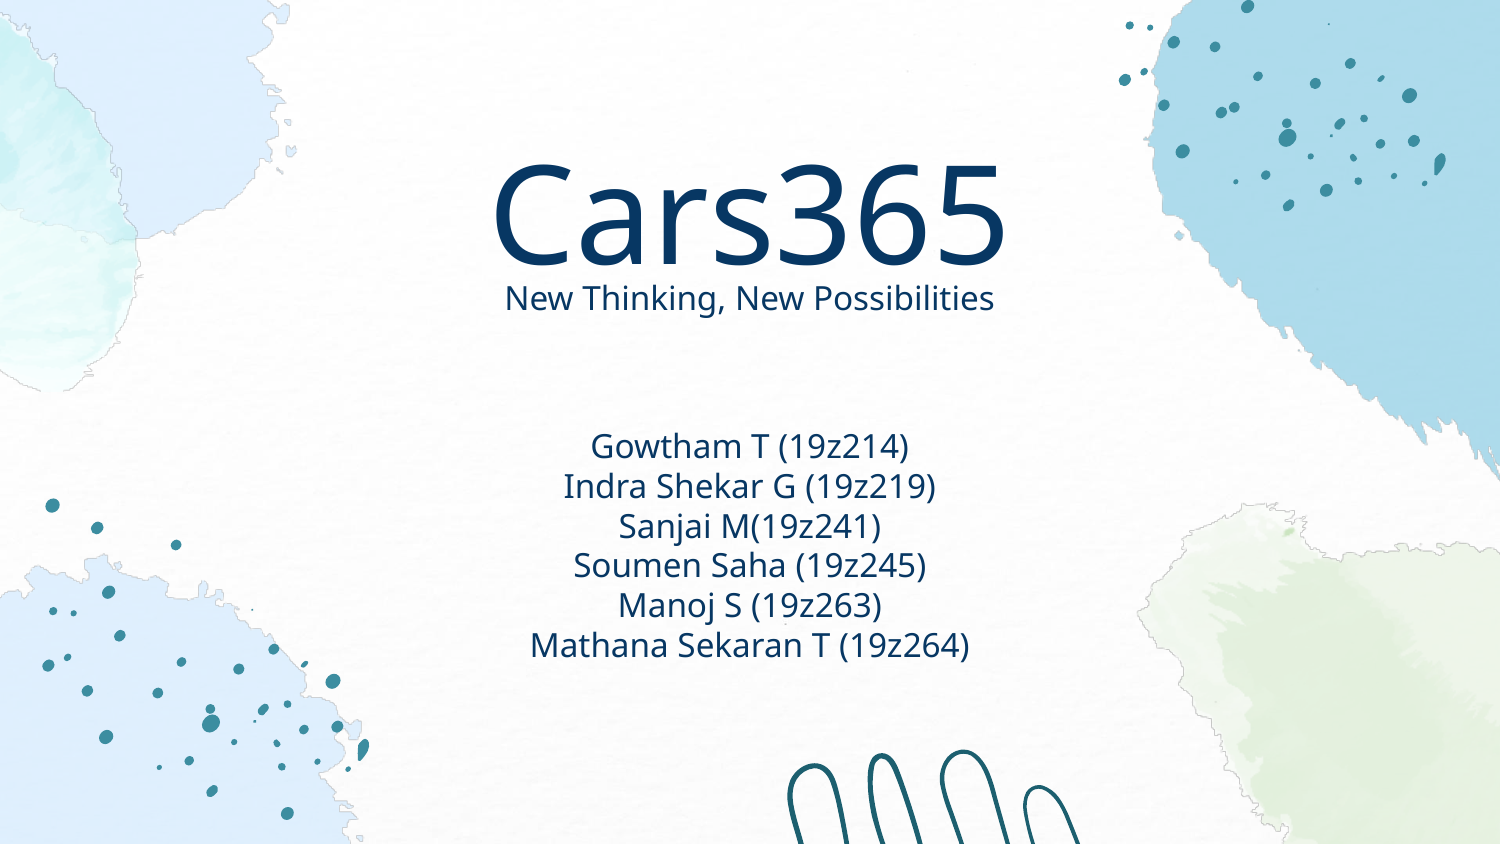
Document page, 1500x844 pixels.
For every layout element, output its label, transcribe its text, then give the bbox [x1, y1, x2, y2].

picture [793, 769, 844, 844]
picture [945, 754, 1005, 844]
text_box Gowtham T (19z214) Indra Shekar G (19z219) Sanjai M(19z241) Soumen Saha (19z245) Manoj S (19z263) Mathana Sekaran T (19z264) [499, 409, 1001, 676]
picture [1134, 494, 1500, 844]
subtitle New Thinking, New Possibilities [439, 262, 1061, 331]
title Cars365 [424, 102, 1076, 307]
picture [873, 759, 917, 844]
picture [1027, 789, 1075, 844]
picture [0, 0, 1500, 844]
